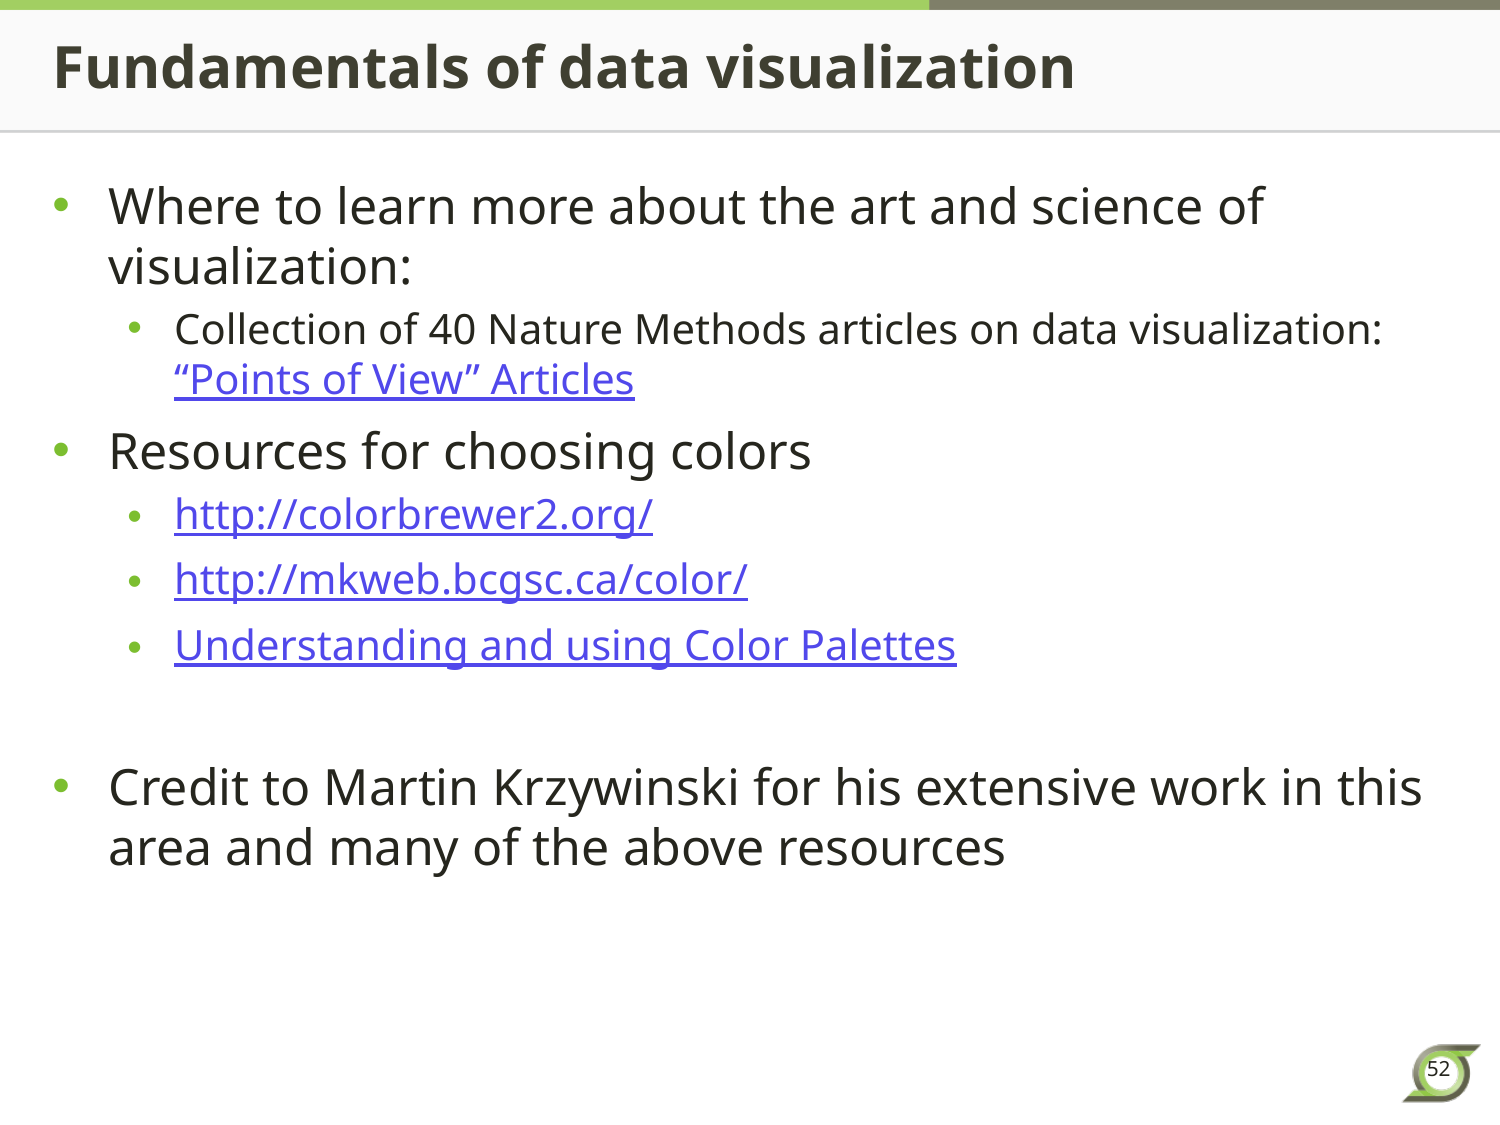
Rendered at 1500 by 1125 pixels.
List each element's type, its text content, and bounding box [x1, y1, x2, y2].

list Where to learn more about the art and science of visualization: Collection of 40 Nature Methods articles on data visualization: “Points of View” Articles Resources for choosing colors http://colorbrewer2.org/ http://mkweb.bcgsc.ca/color/ Understanding and using Color Palettes Credit to Martin Krzywinski for his extensive work in this area and many of the above resources [37, 166, 1454, 1007]
title Fundamentals of data visualization [37, 18, 1454, 112]
